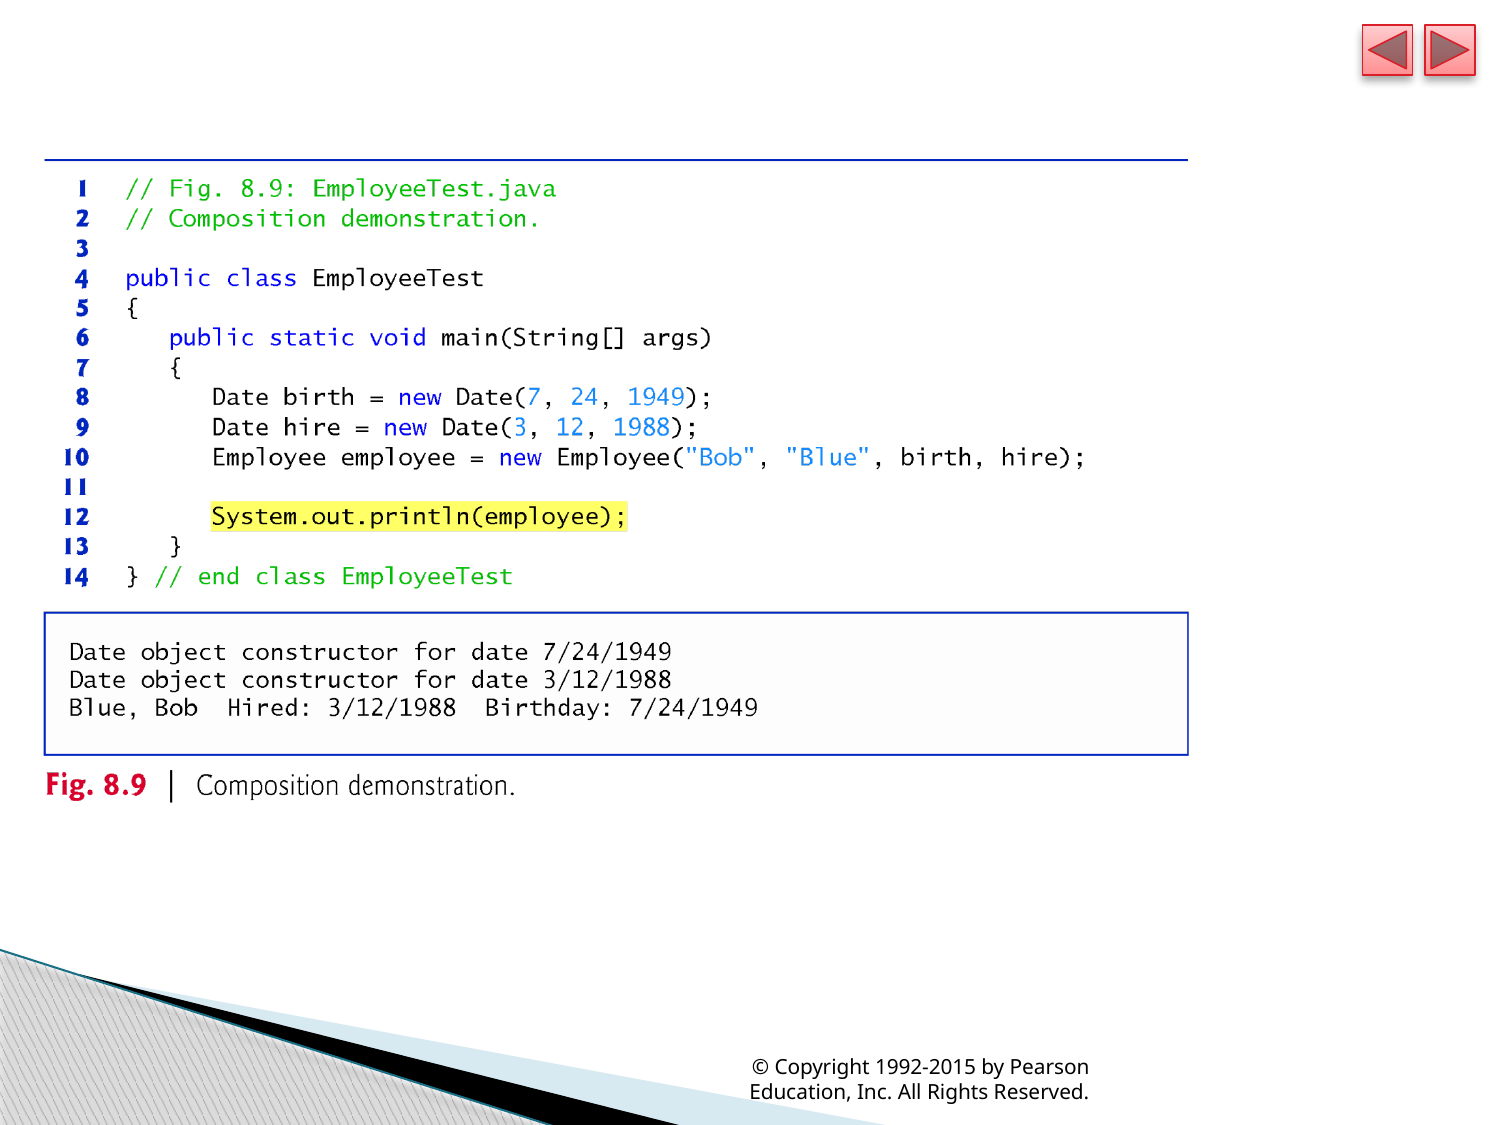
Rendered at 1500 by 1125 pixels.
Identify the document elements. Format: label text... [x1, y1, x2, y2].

footer © Copyright 1992-2015 by Pearson Education, Inc. All Rights Reserved. [650, 1051, 1105, 1112]
picture [0, 106, 1500, 1018]
